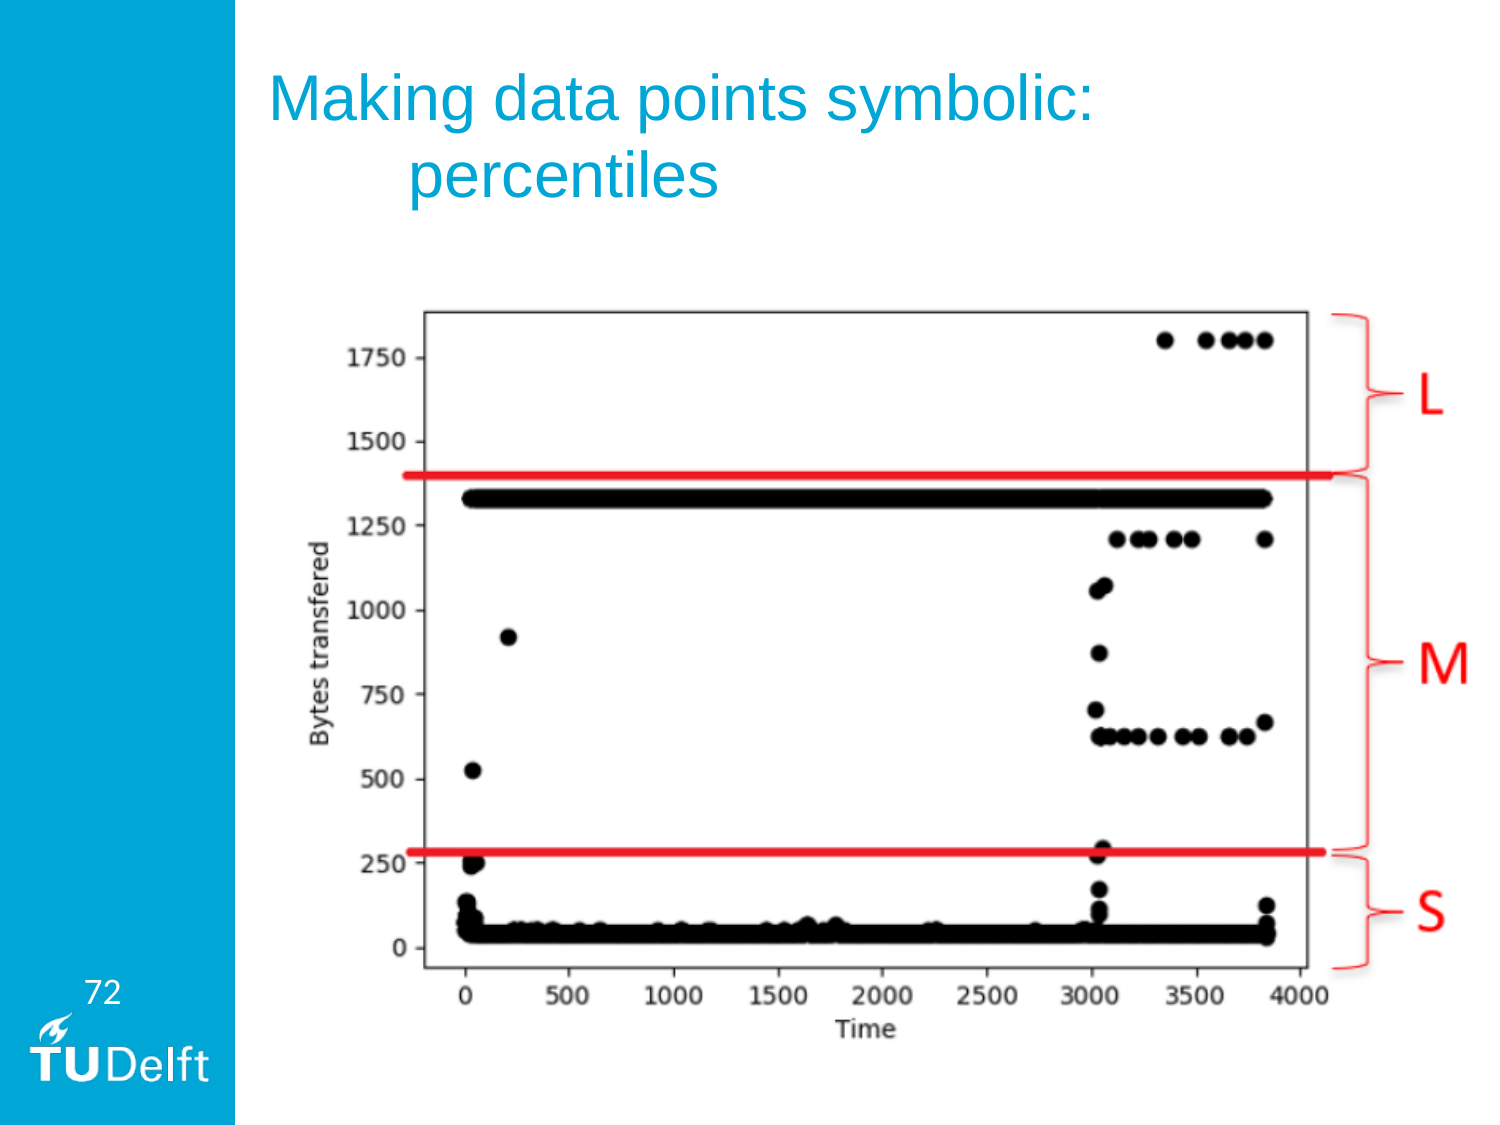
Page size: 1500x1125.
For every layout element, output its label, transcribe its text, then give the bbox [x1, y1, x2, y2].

picture [273, 281, 1482, 1066]
title Making data points symbolic: percentiles [268, 55, 1423, 231]
